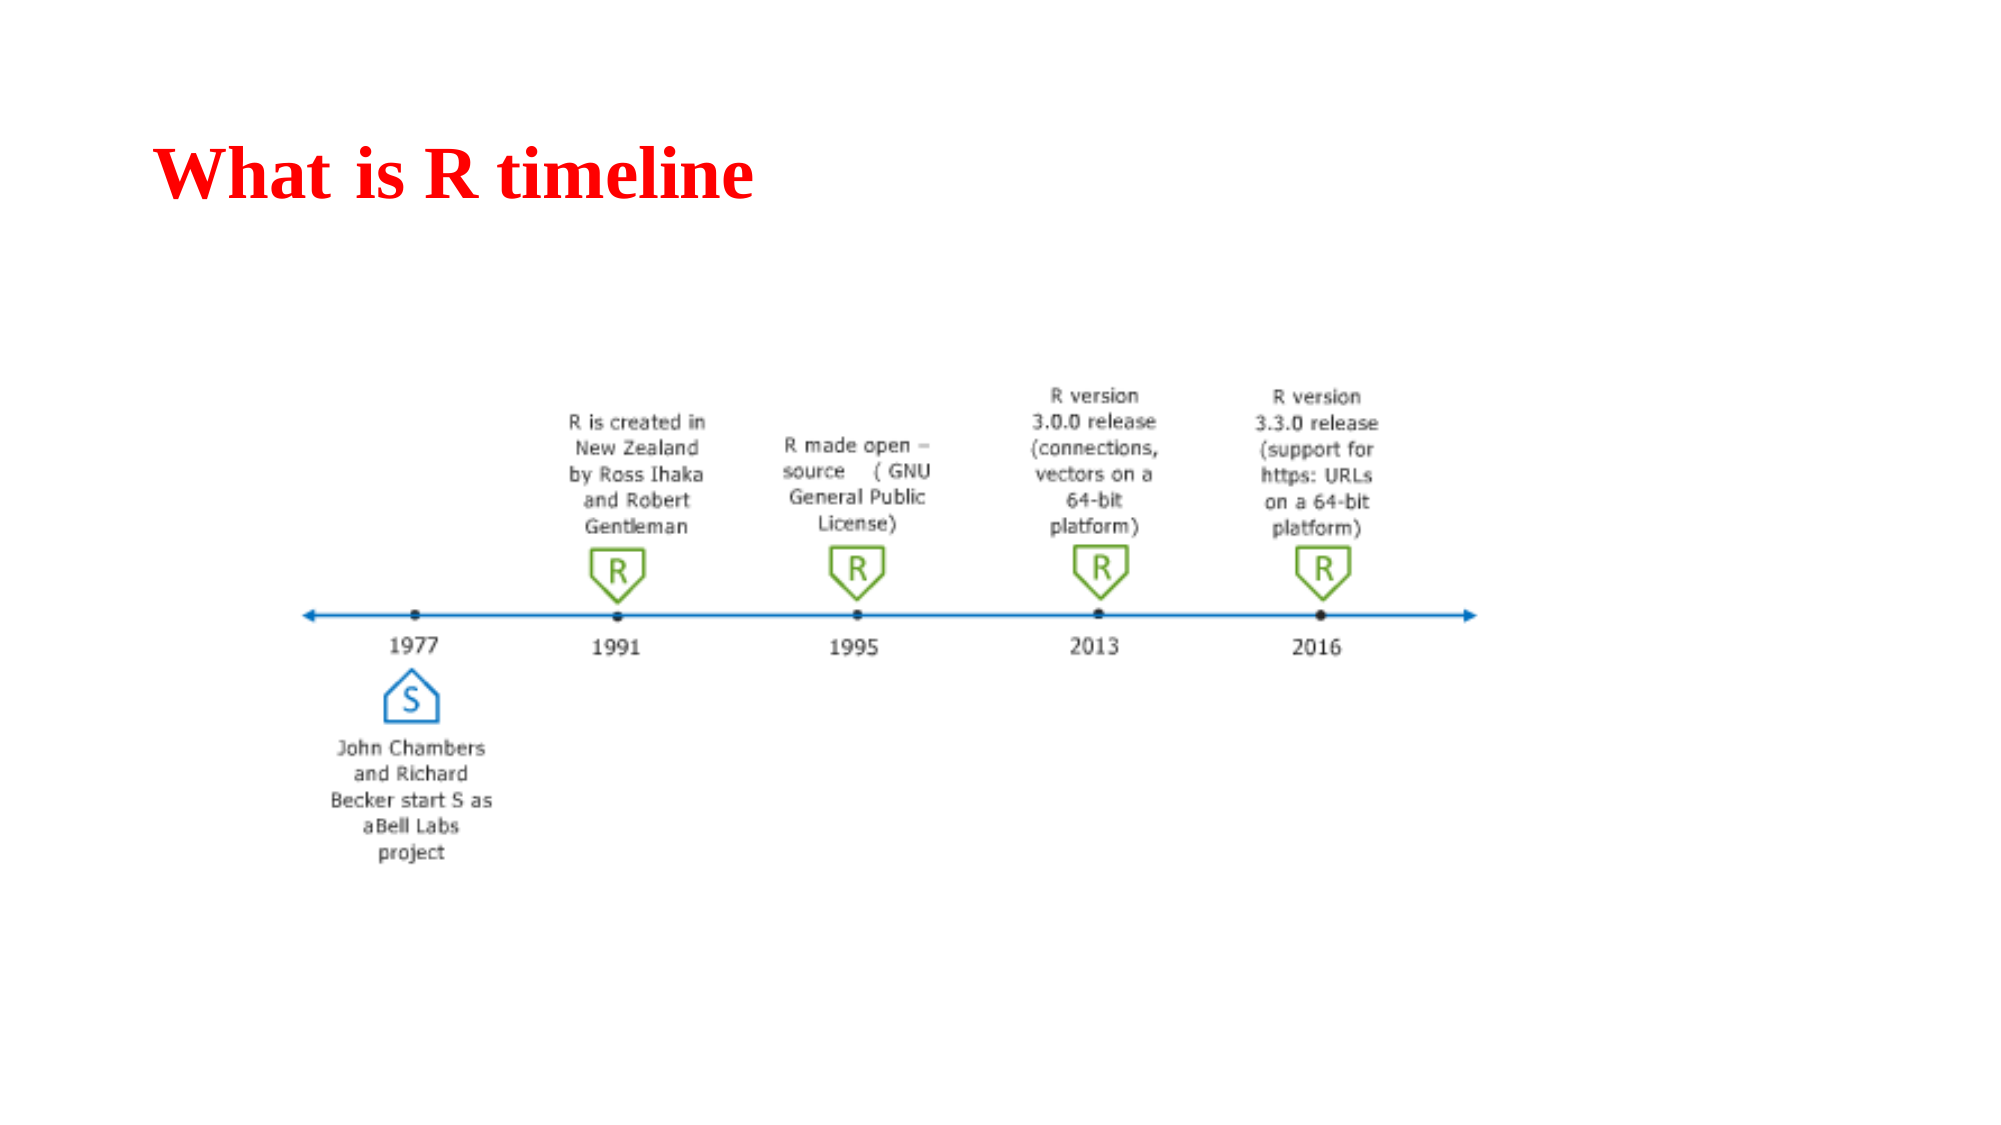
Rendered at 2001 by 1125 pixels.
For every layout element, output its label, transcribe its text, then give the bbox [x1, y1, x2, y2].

title What is R timeline [137, 59, 1863, 278]
picture [207, 343, 1543, 898]
